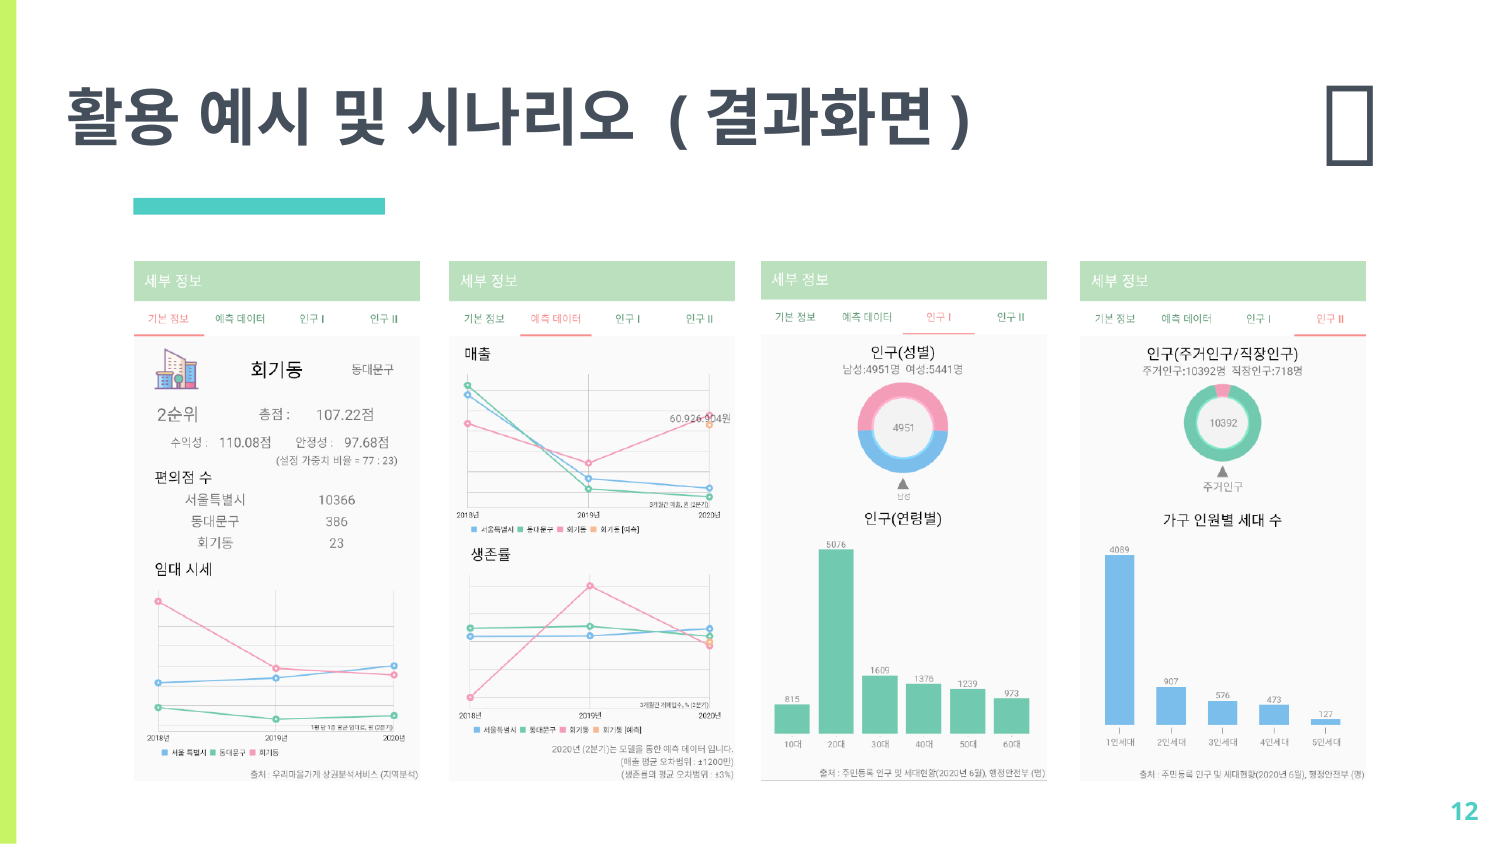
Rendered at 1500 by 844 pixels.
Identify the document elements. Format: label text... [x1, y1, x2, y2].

text_box 활용 예시 및 시나리오 (결과화면) [51, 86, 1325, 168]
text_box 👤 [1301, 47, 1424, 197]
slide_number 12 [1403, 780, 1494, 832]
picture [134, 261, 1366, 781]
